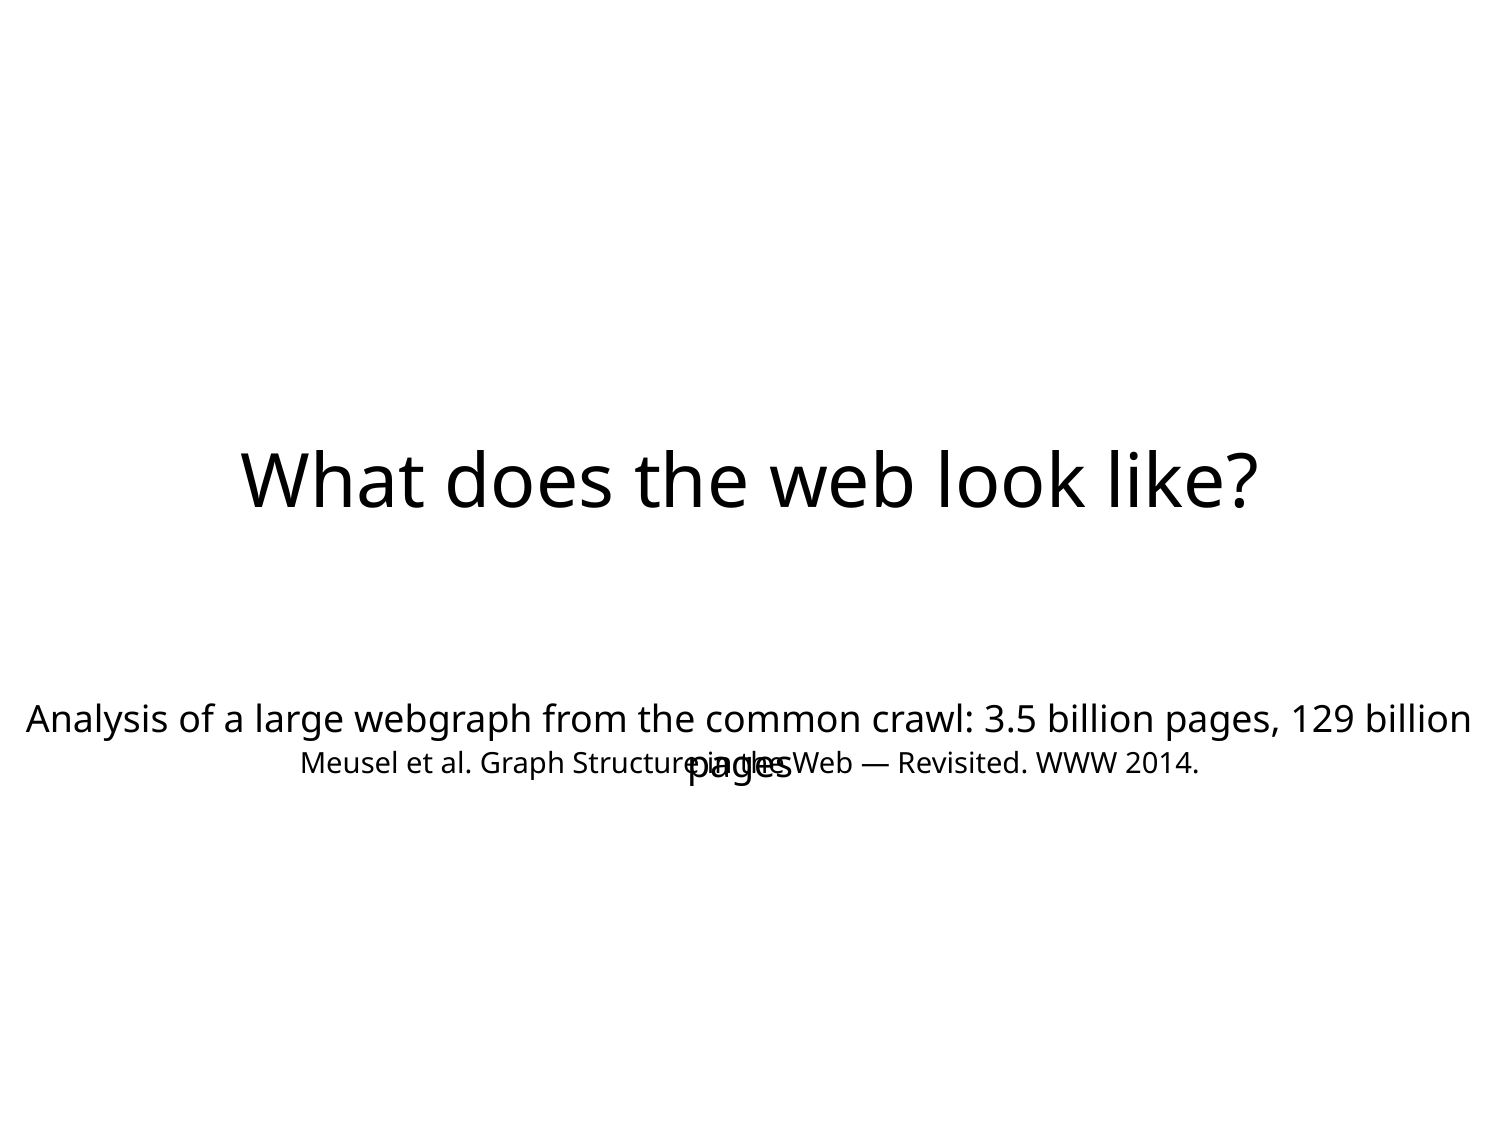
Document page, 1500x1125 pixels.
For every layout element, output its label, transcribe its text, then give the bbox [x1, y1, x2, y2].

text_box Analysis of a large webgraph from the common crawl: 3.5 billion pages, 129 billion pages [0, 687, 1500, 793]
text_box What does the web look like? [0, 425, 1500, 538]
